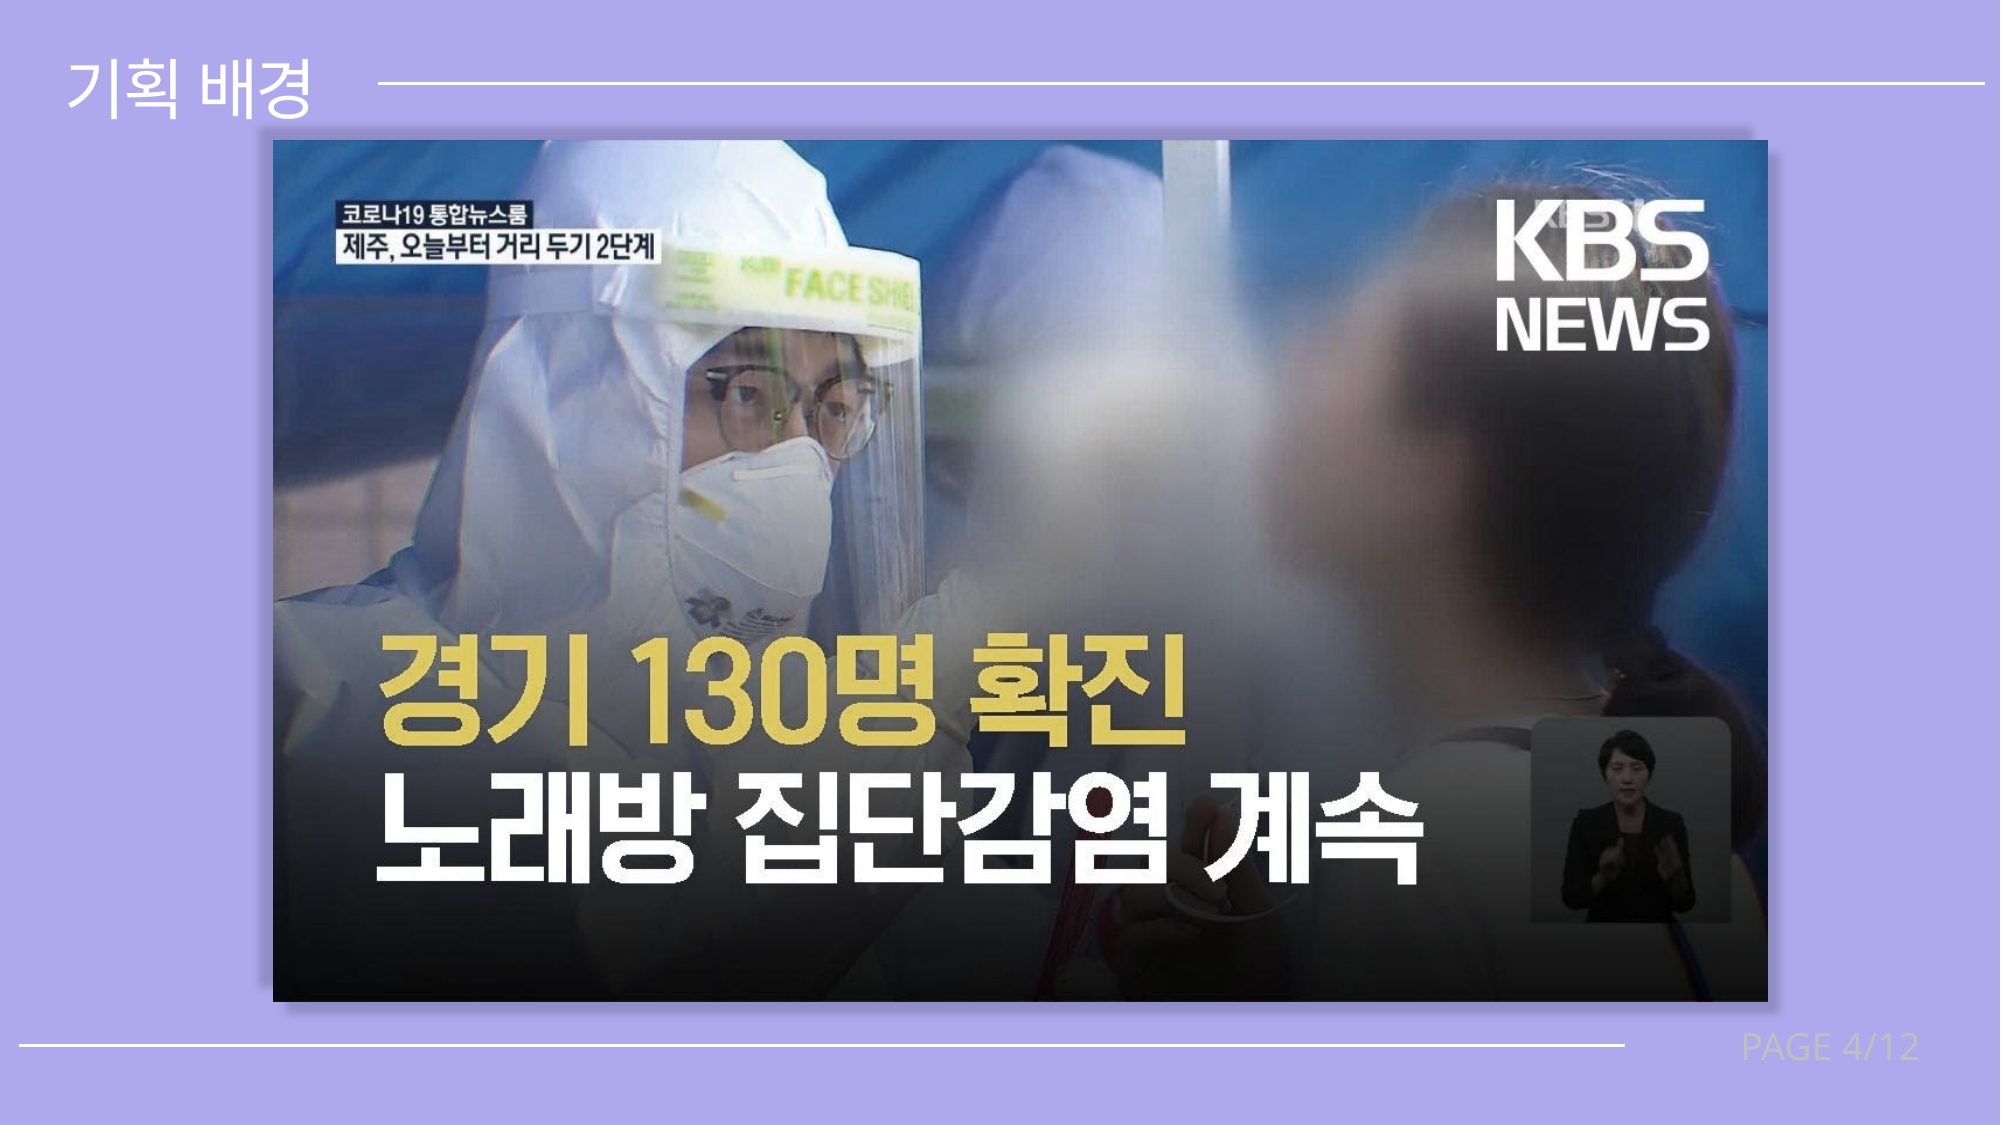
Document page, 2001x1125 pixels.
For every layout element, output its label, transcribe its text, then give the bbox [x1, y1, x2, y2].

picture [273, 140, 1768, 1002]
text_box 기획 배경 [49, 40, 379, 136]
text_box PAGE 4/12 [1725, 1015, 1936, 1076]
